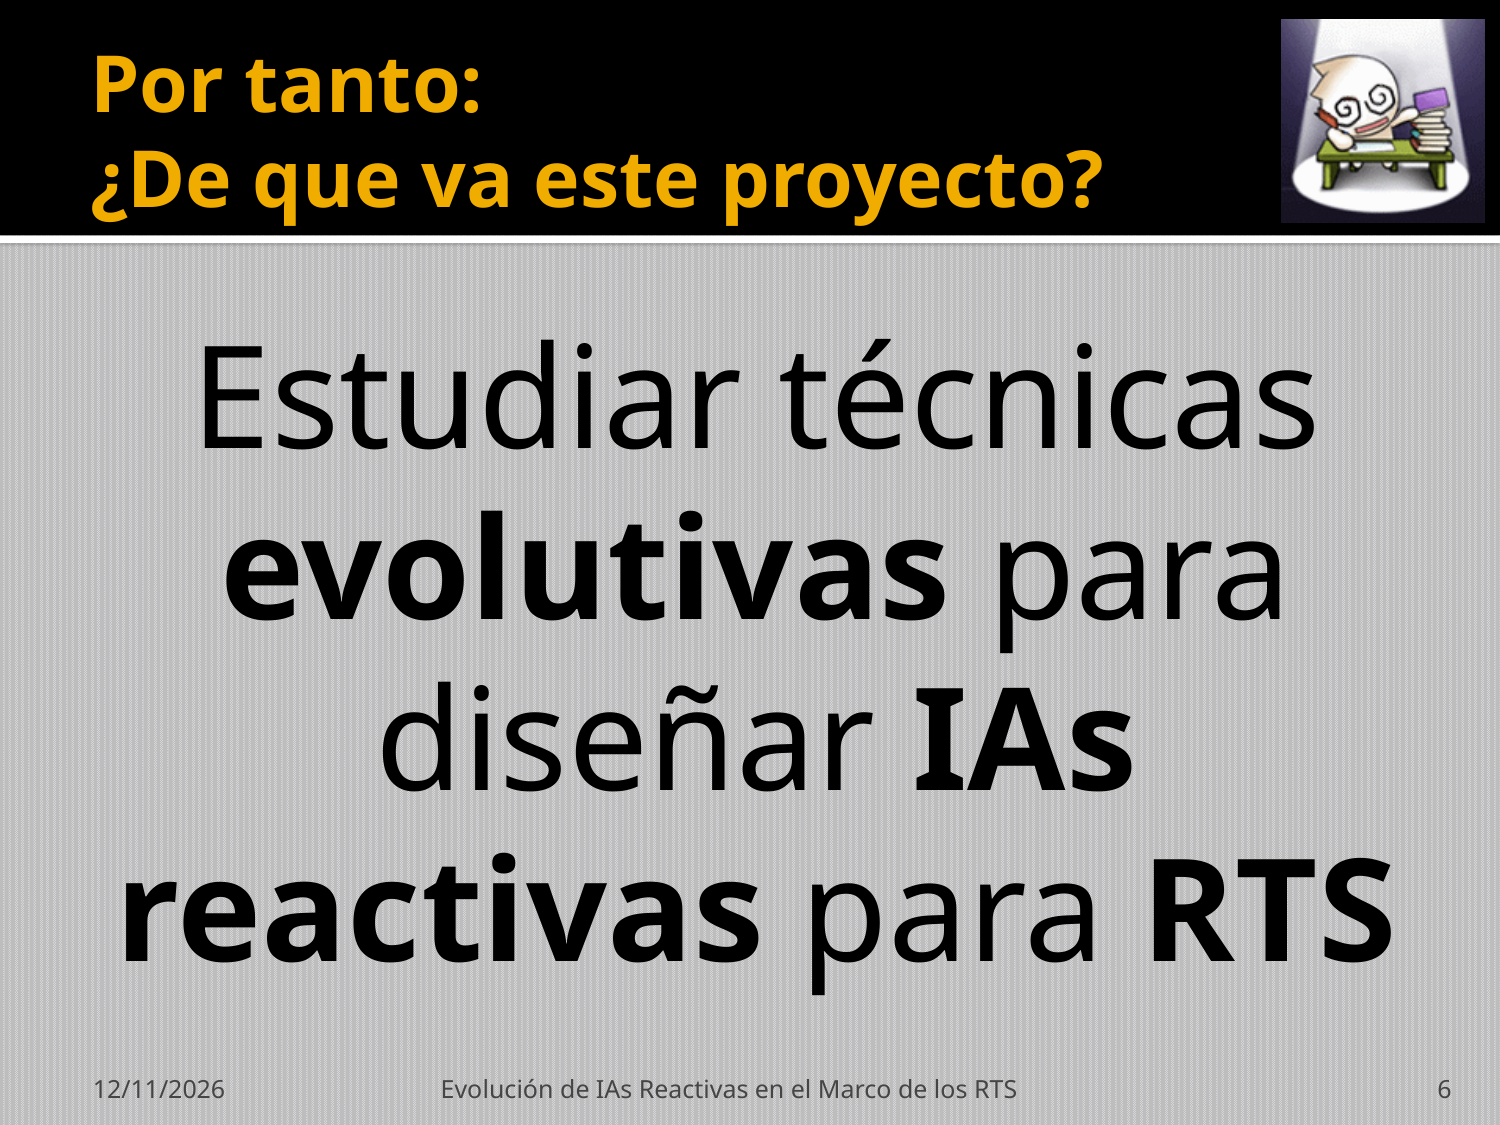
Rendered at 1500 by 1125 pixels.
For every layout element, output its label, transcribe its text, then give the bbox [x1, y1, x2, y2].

title Por tanto: ¿De que va este proyecto? [75, 25, 1283, 231]
footer Evolución de IAs Reactivas en el Marco de los RTS [433, 1062, 1337, 1108]
list Estudiar técnicas evolutivas para diseñar IAs reactivas para RTS [75, 291, 1425, 1050]
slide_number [75, 1062, 425, 1108]
slide_number 6 [1345, 1062, 1467, 1108]
picture [1281, 19, 1485, 223]
